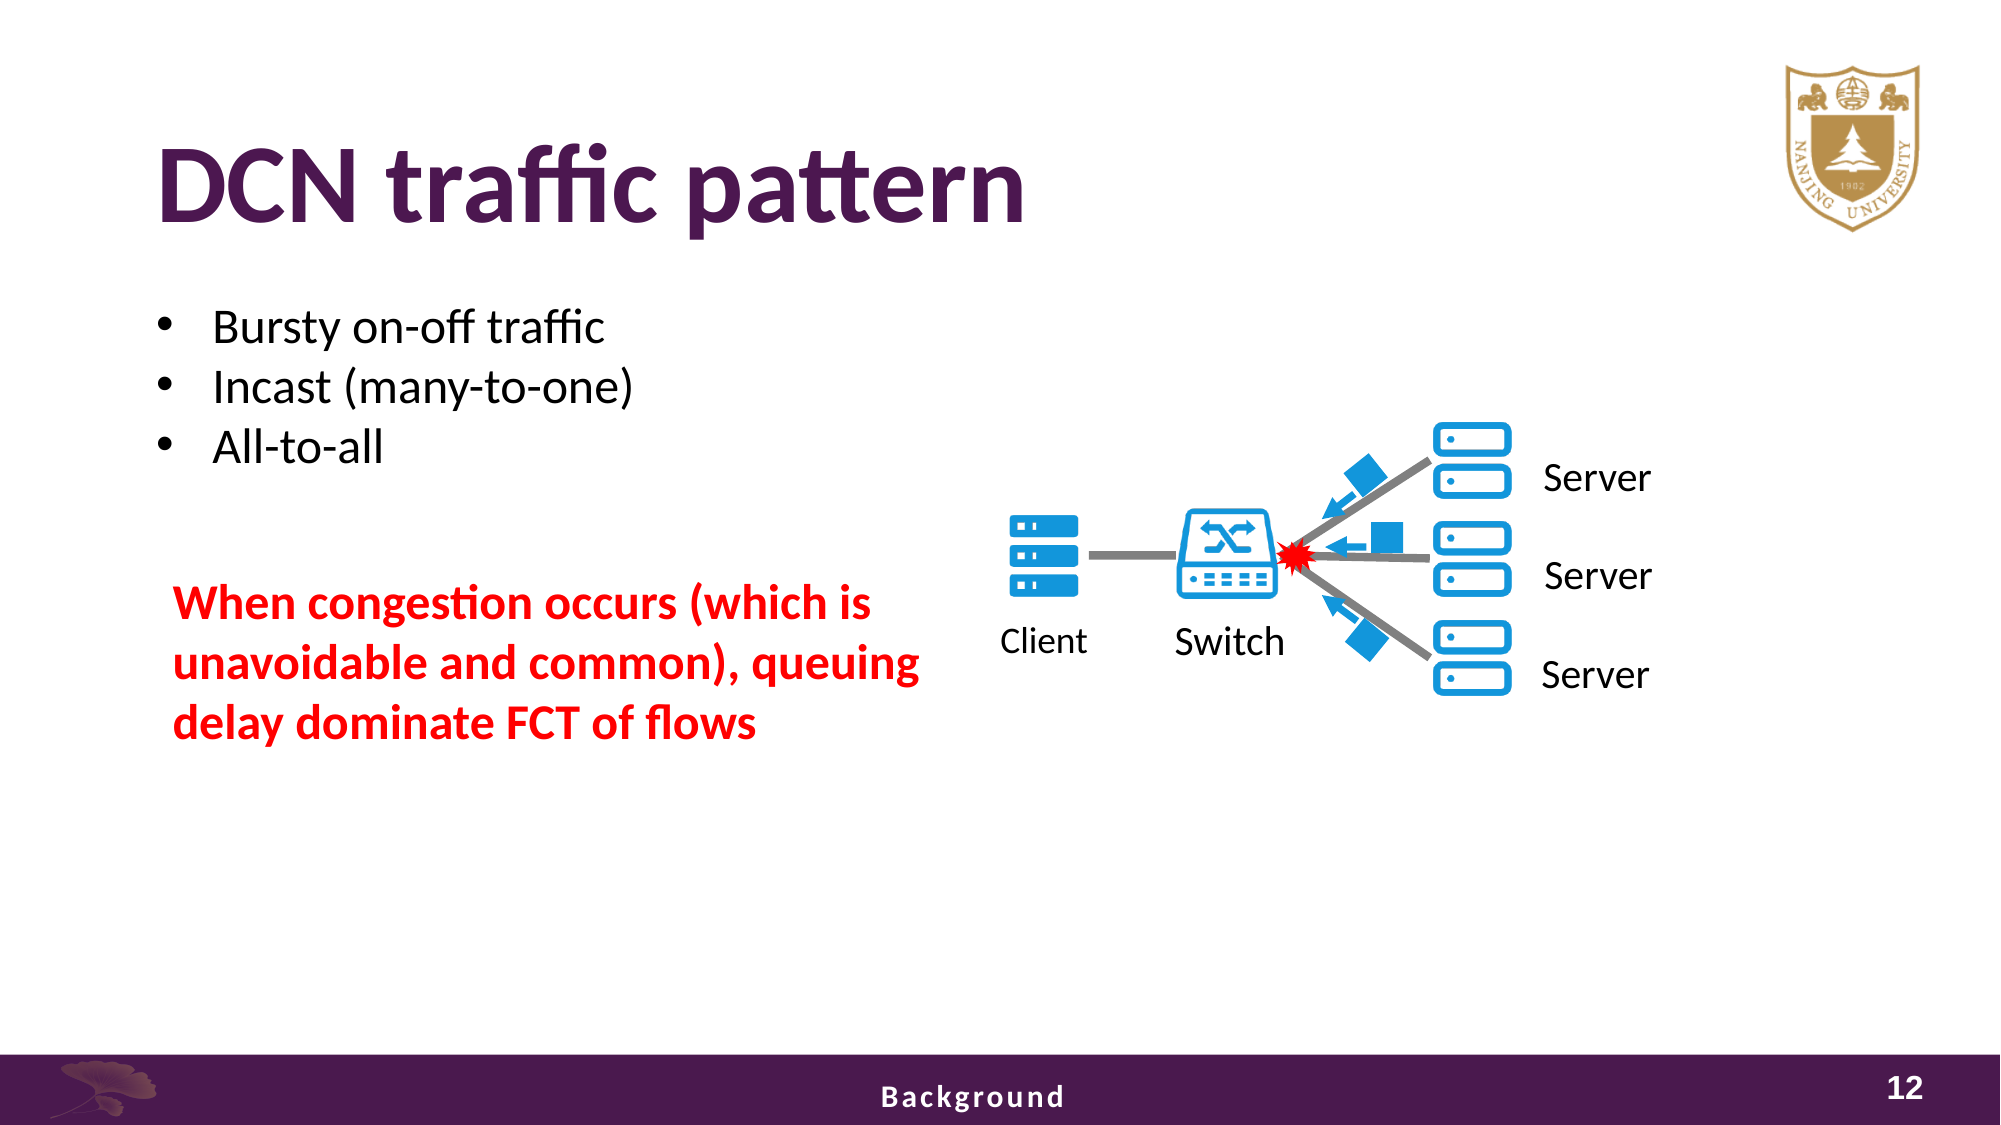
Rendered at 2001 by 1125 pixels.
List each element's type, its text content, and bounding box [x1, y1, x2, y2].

text_box Bursty on-off traffic Incast (many-to-one) All-to-all [141, 286, 851, 601]
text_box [985, 418, 1677, 705]
list Background [759, 1057, 1186, 1123]
slide_number 12 [1495, 1060, 1939, 1113]
text_box DCN traffic pattern [141, 103, 1825, 253]
picture [1758, 47, 1939, 248]
text_box When congestion occurs (which is unavoidable and common), queuing delay dominate FCT of flows [157, 561, 1031, 757]
picture [15, 1044, 196, 1125]
